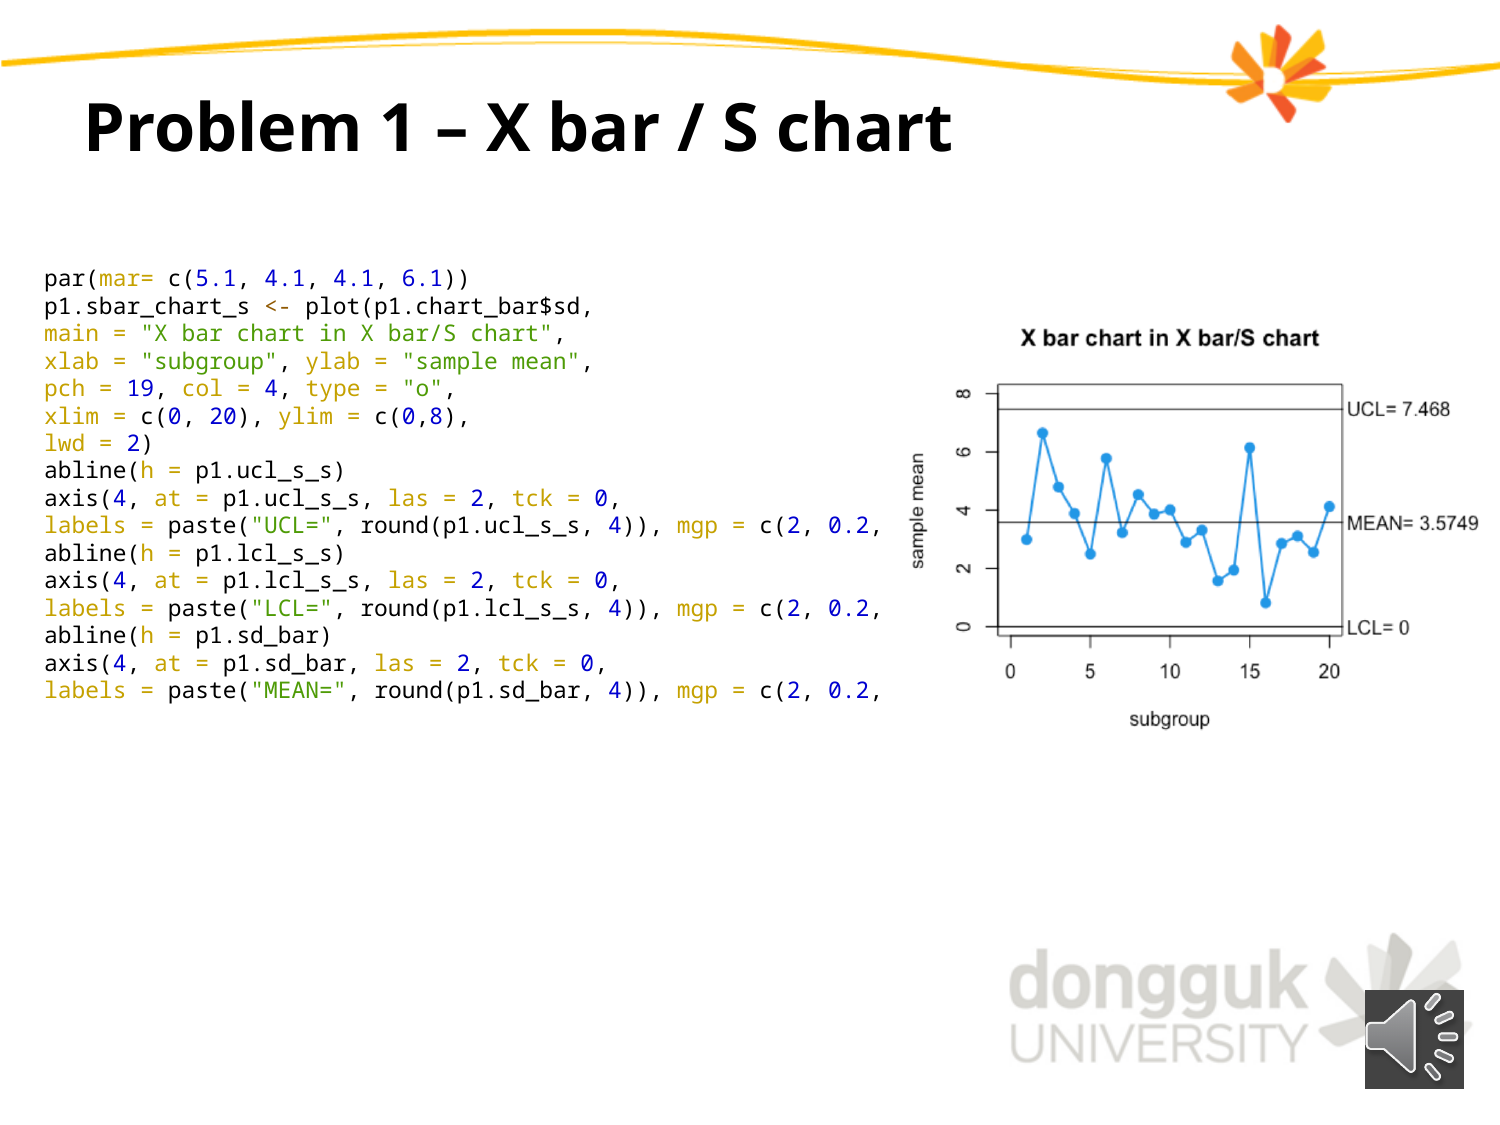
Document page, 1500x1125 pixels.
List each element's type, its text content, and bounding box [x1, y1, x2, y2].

text_box Problem 1 – X bar / S chart [53, 76, 1058, 172]
text_box par(mar= c(5.1, 4.1, 4.1, 6.1)) p1.sbar_chart_s <- plot(p1.chart_bar$sd, main = "X bar chart in X bar/S chart", xlab = "subgroup", ylab = "sample mean", pch = 19, col = 4, type = "o", xlim = c(0, 20), ylim = c(0,8), lwd = 2) abline(h = p1.ucl_s_s) axis(4, at = p1.ucl_s_s, las = 2, tck = 0, labels = paste("UCL=", round(p1.ucl_s_s, 4)), mgp = c(2, 0.2, 0)) abline(h = p1.lcl_s_s) axis(4, at = p1.lcl_s_s, las = 2, tck = 0, labels = paste("LCL=", round(p1.lcl_s_s, 4)), mgp = c(2, 0.2, 0)) abline(h = p1.sd_bar) axis(4, at = p1.sd_bar, las = 2, tck = 0, labels = paste("MEAN=", round(p1.sd_bar, 4)), mgp = c(2, 0.2, 0)) [29, 256, 1500, 711]
picture [0, 23, 1500, 1090]
